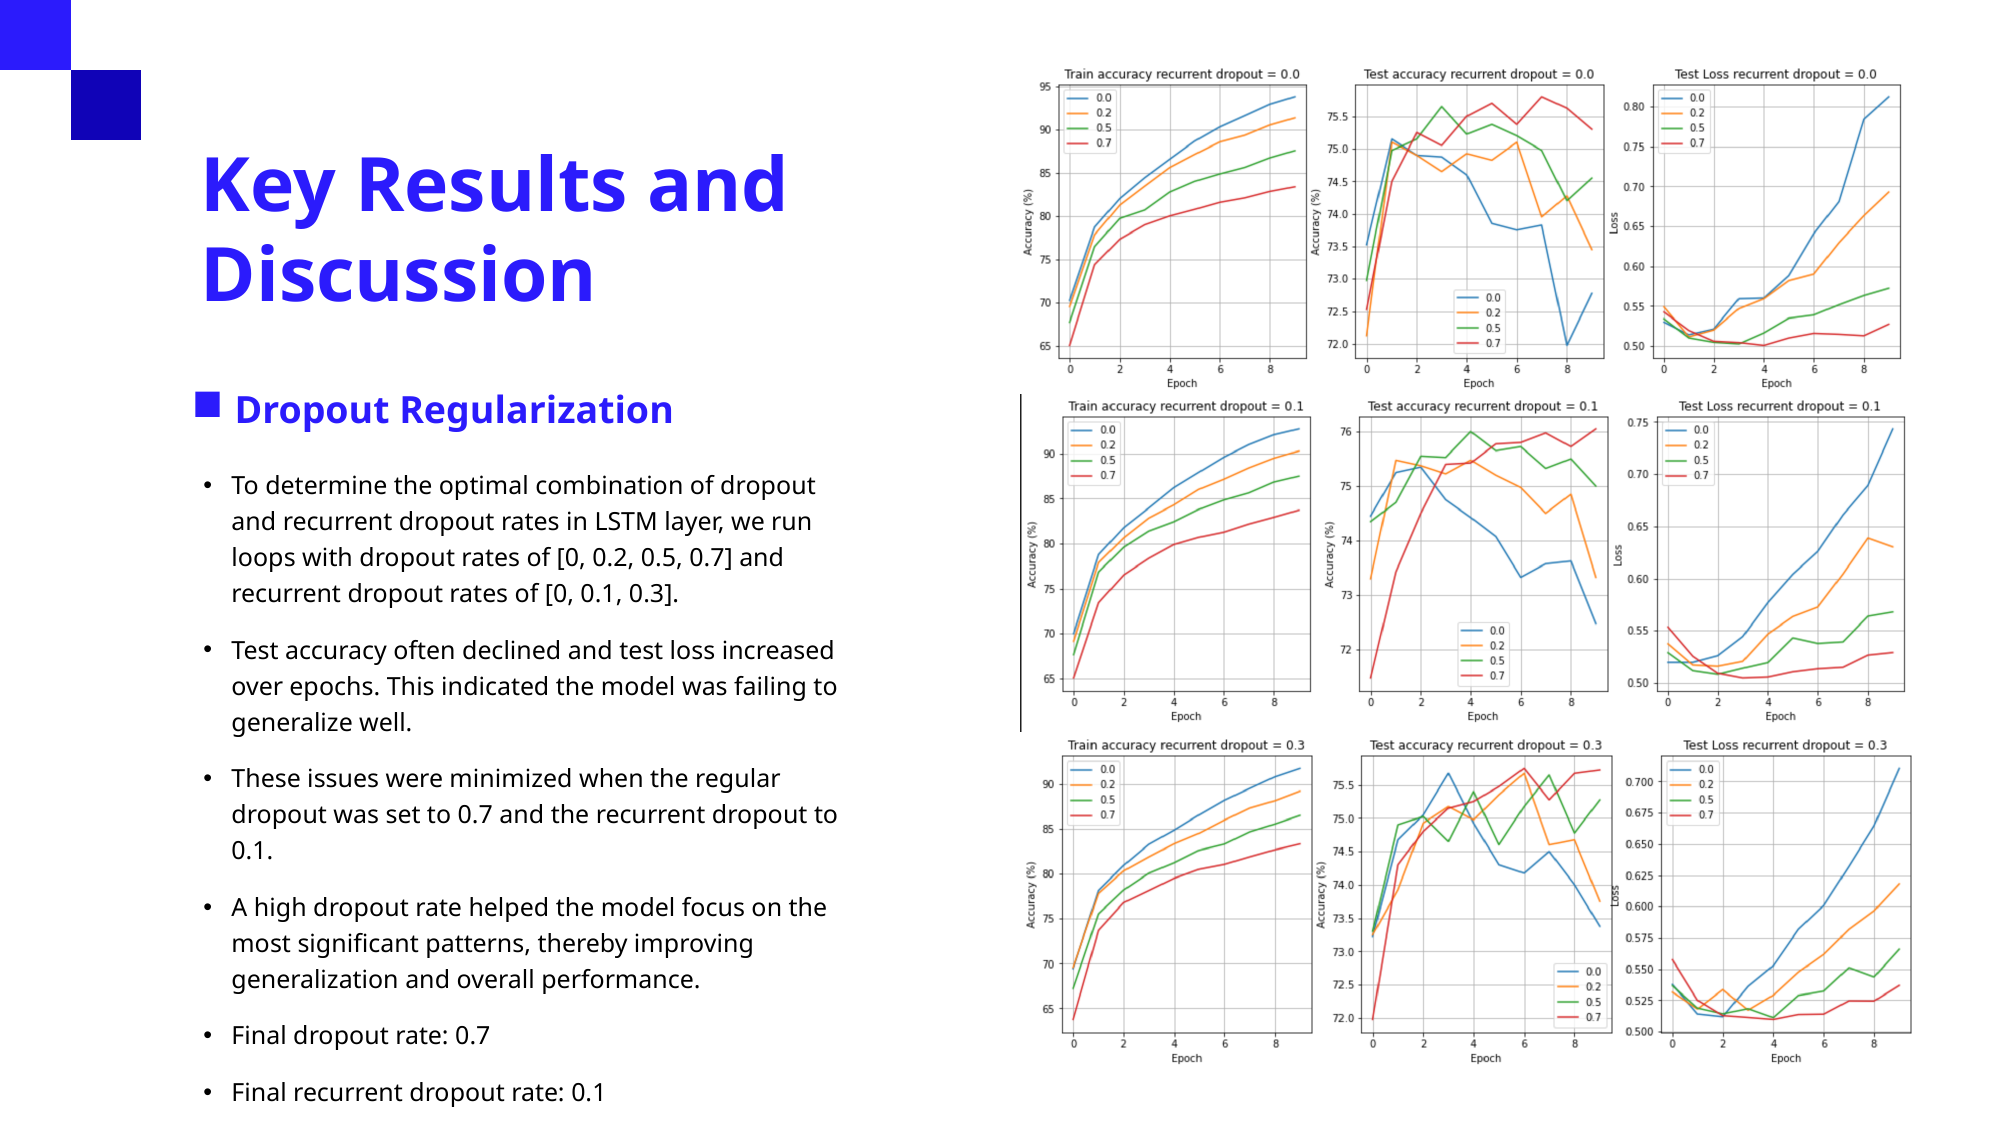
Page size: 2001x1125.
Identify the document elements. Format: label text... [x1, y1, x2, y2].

list To determine the optimal combination of dropout and recurrent dropout rates in LSTM layer, we run loops with dropout rates of [0, 0.2, 0.5, 0.7] and recurrent dropout rates of [0, 0.1, 0.3]. Test accuracy often declined and test loss increased over epochs. This indicated the model was failing to generalize well. These issues were minimized when the regular dropout was set to 0.7 and the recurrent dropout to 0.1. A high dropout rate helped the model focus on the most significant patterns, thereby improving generalization and overall performance. Final dropout rate: 0.7 Final recurrent dropout rate: 0.1 [203, 463, 857, 1082]
text_box Dropout Regularization [219, 369, 918, 506]
text_box [194, 391, 219, 418]
picture [1019, 61, 1949, 1082]
title Key Results and Discussion [200, 196, 804, 317]
